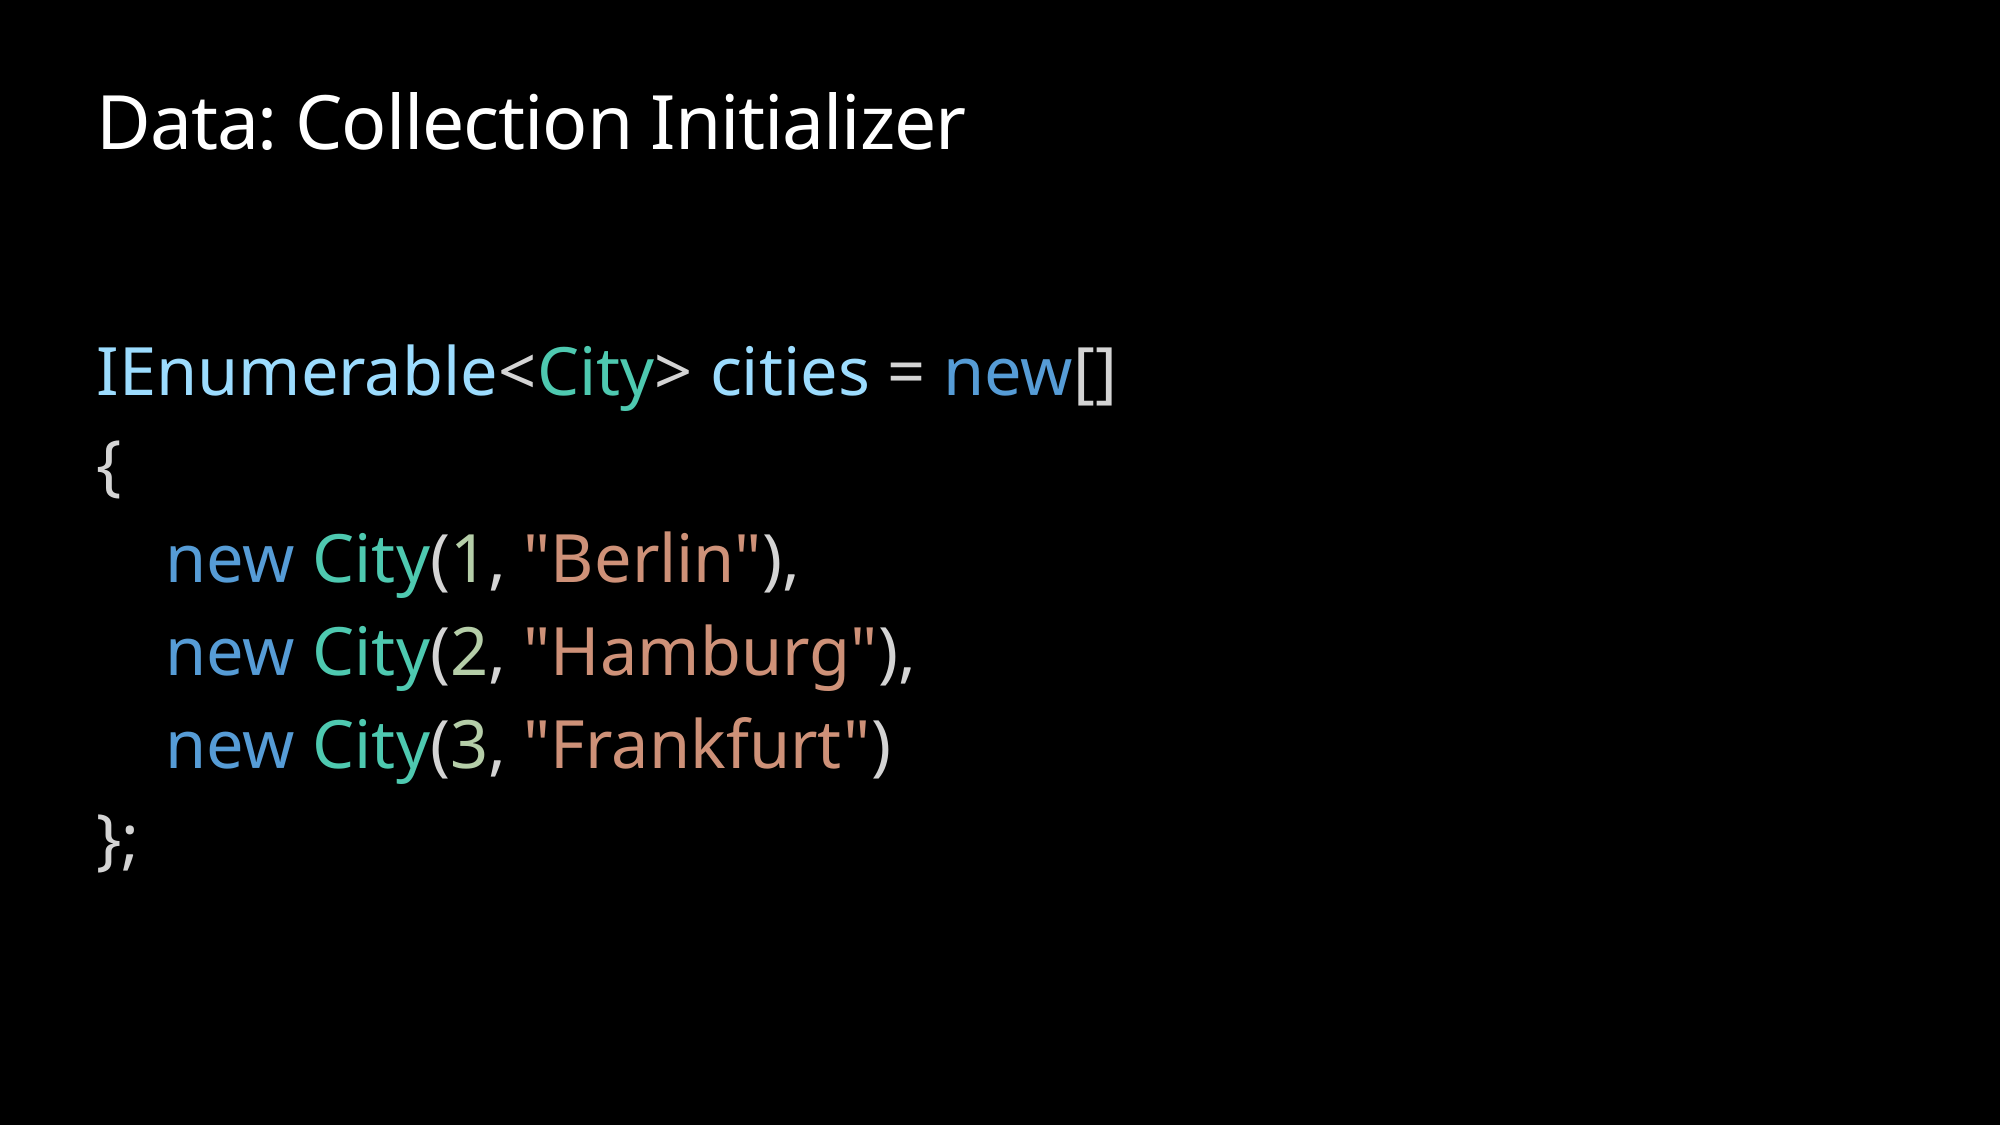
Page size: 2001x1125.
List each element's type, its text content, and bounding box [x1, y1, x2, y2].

title Data: Collection Initializer [96, 75, 1904, 166]
list IEnumerable<City> cities = new[] { new City(1, "Berlin"), new City(2, "Hamburg"), new City(3, "Frankfurt") }; [96, 235, 1904, 899]
